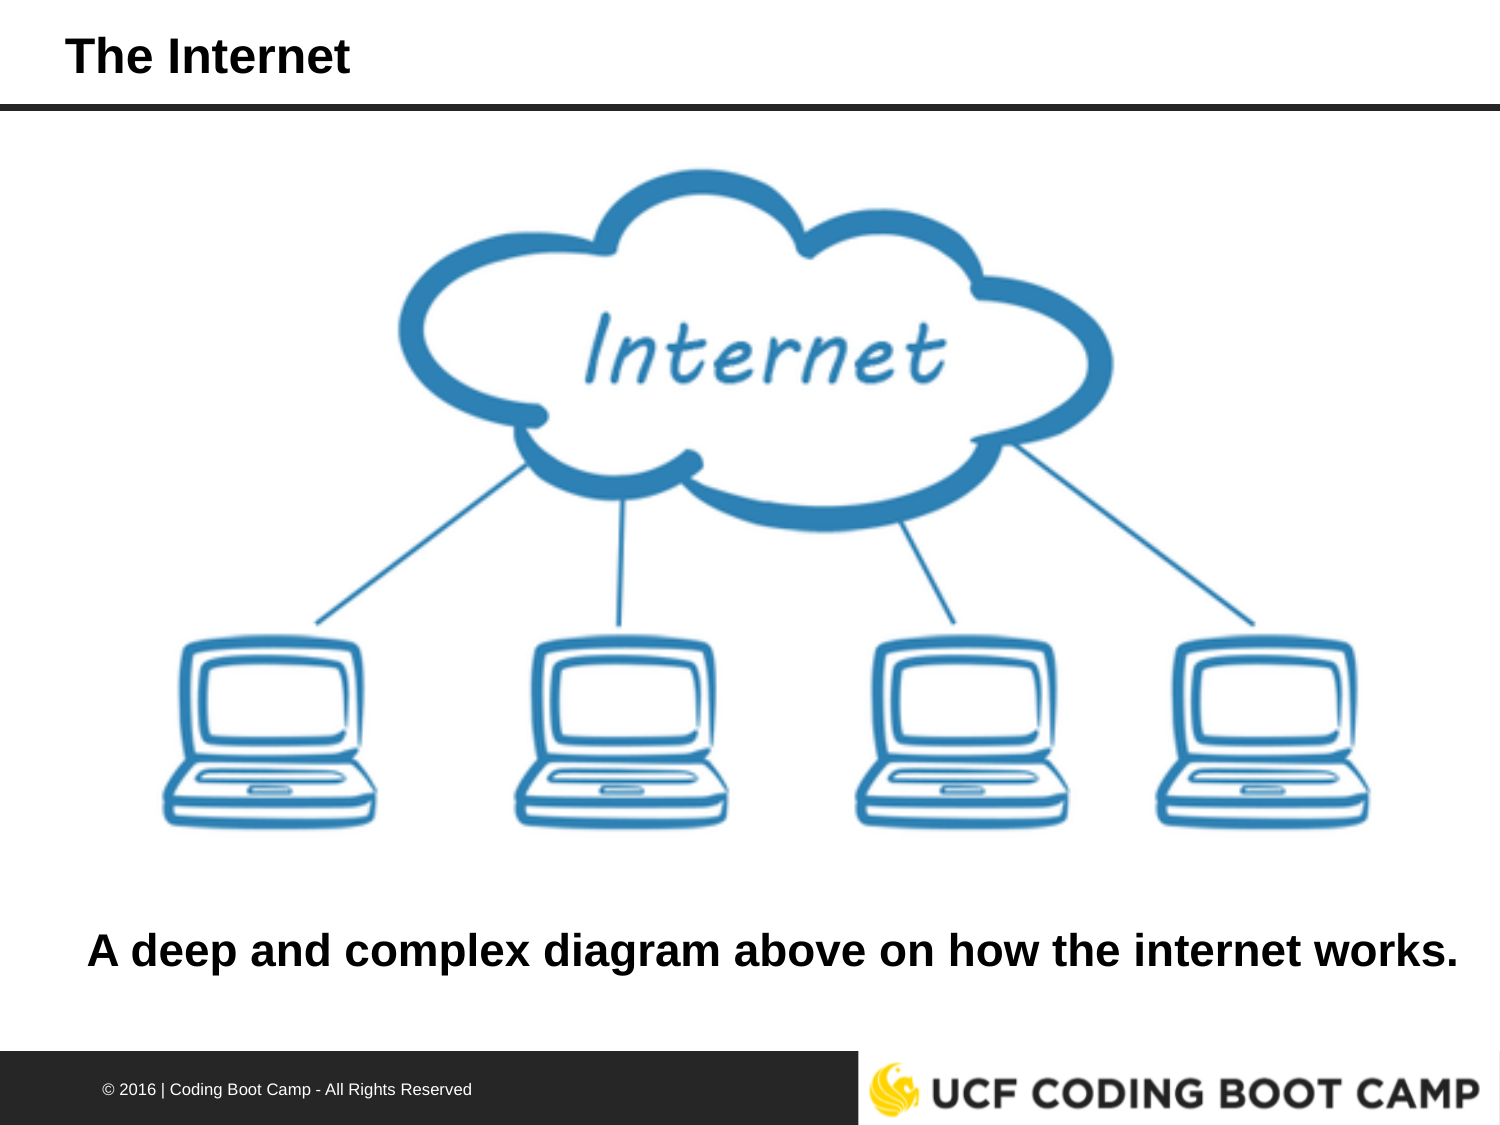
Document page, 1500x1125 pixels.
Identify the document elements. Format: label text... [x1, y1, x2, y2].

picture [132, 154, 1415, 858]
picture [858, 1051, 1500, 1125]
text_box The Internet [50, 16, 913, 91]
text_box A deep and complex diagram above on how the internet works. [67, 905, 1480, 1013]
